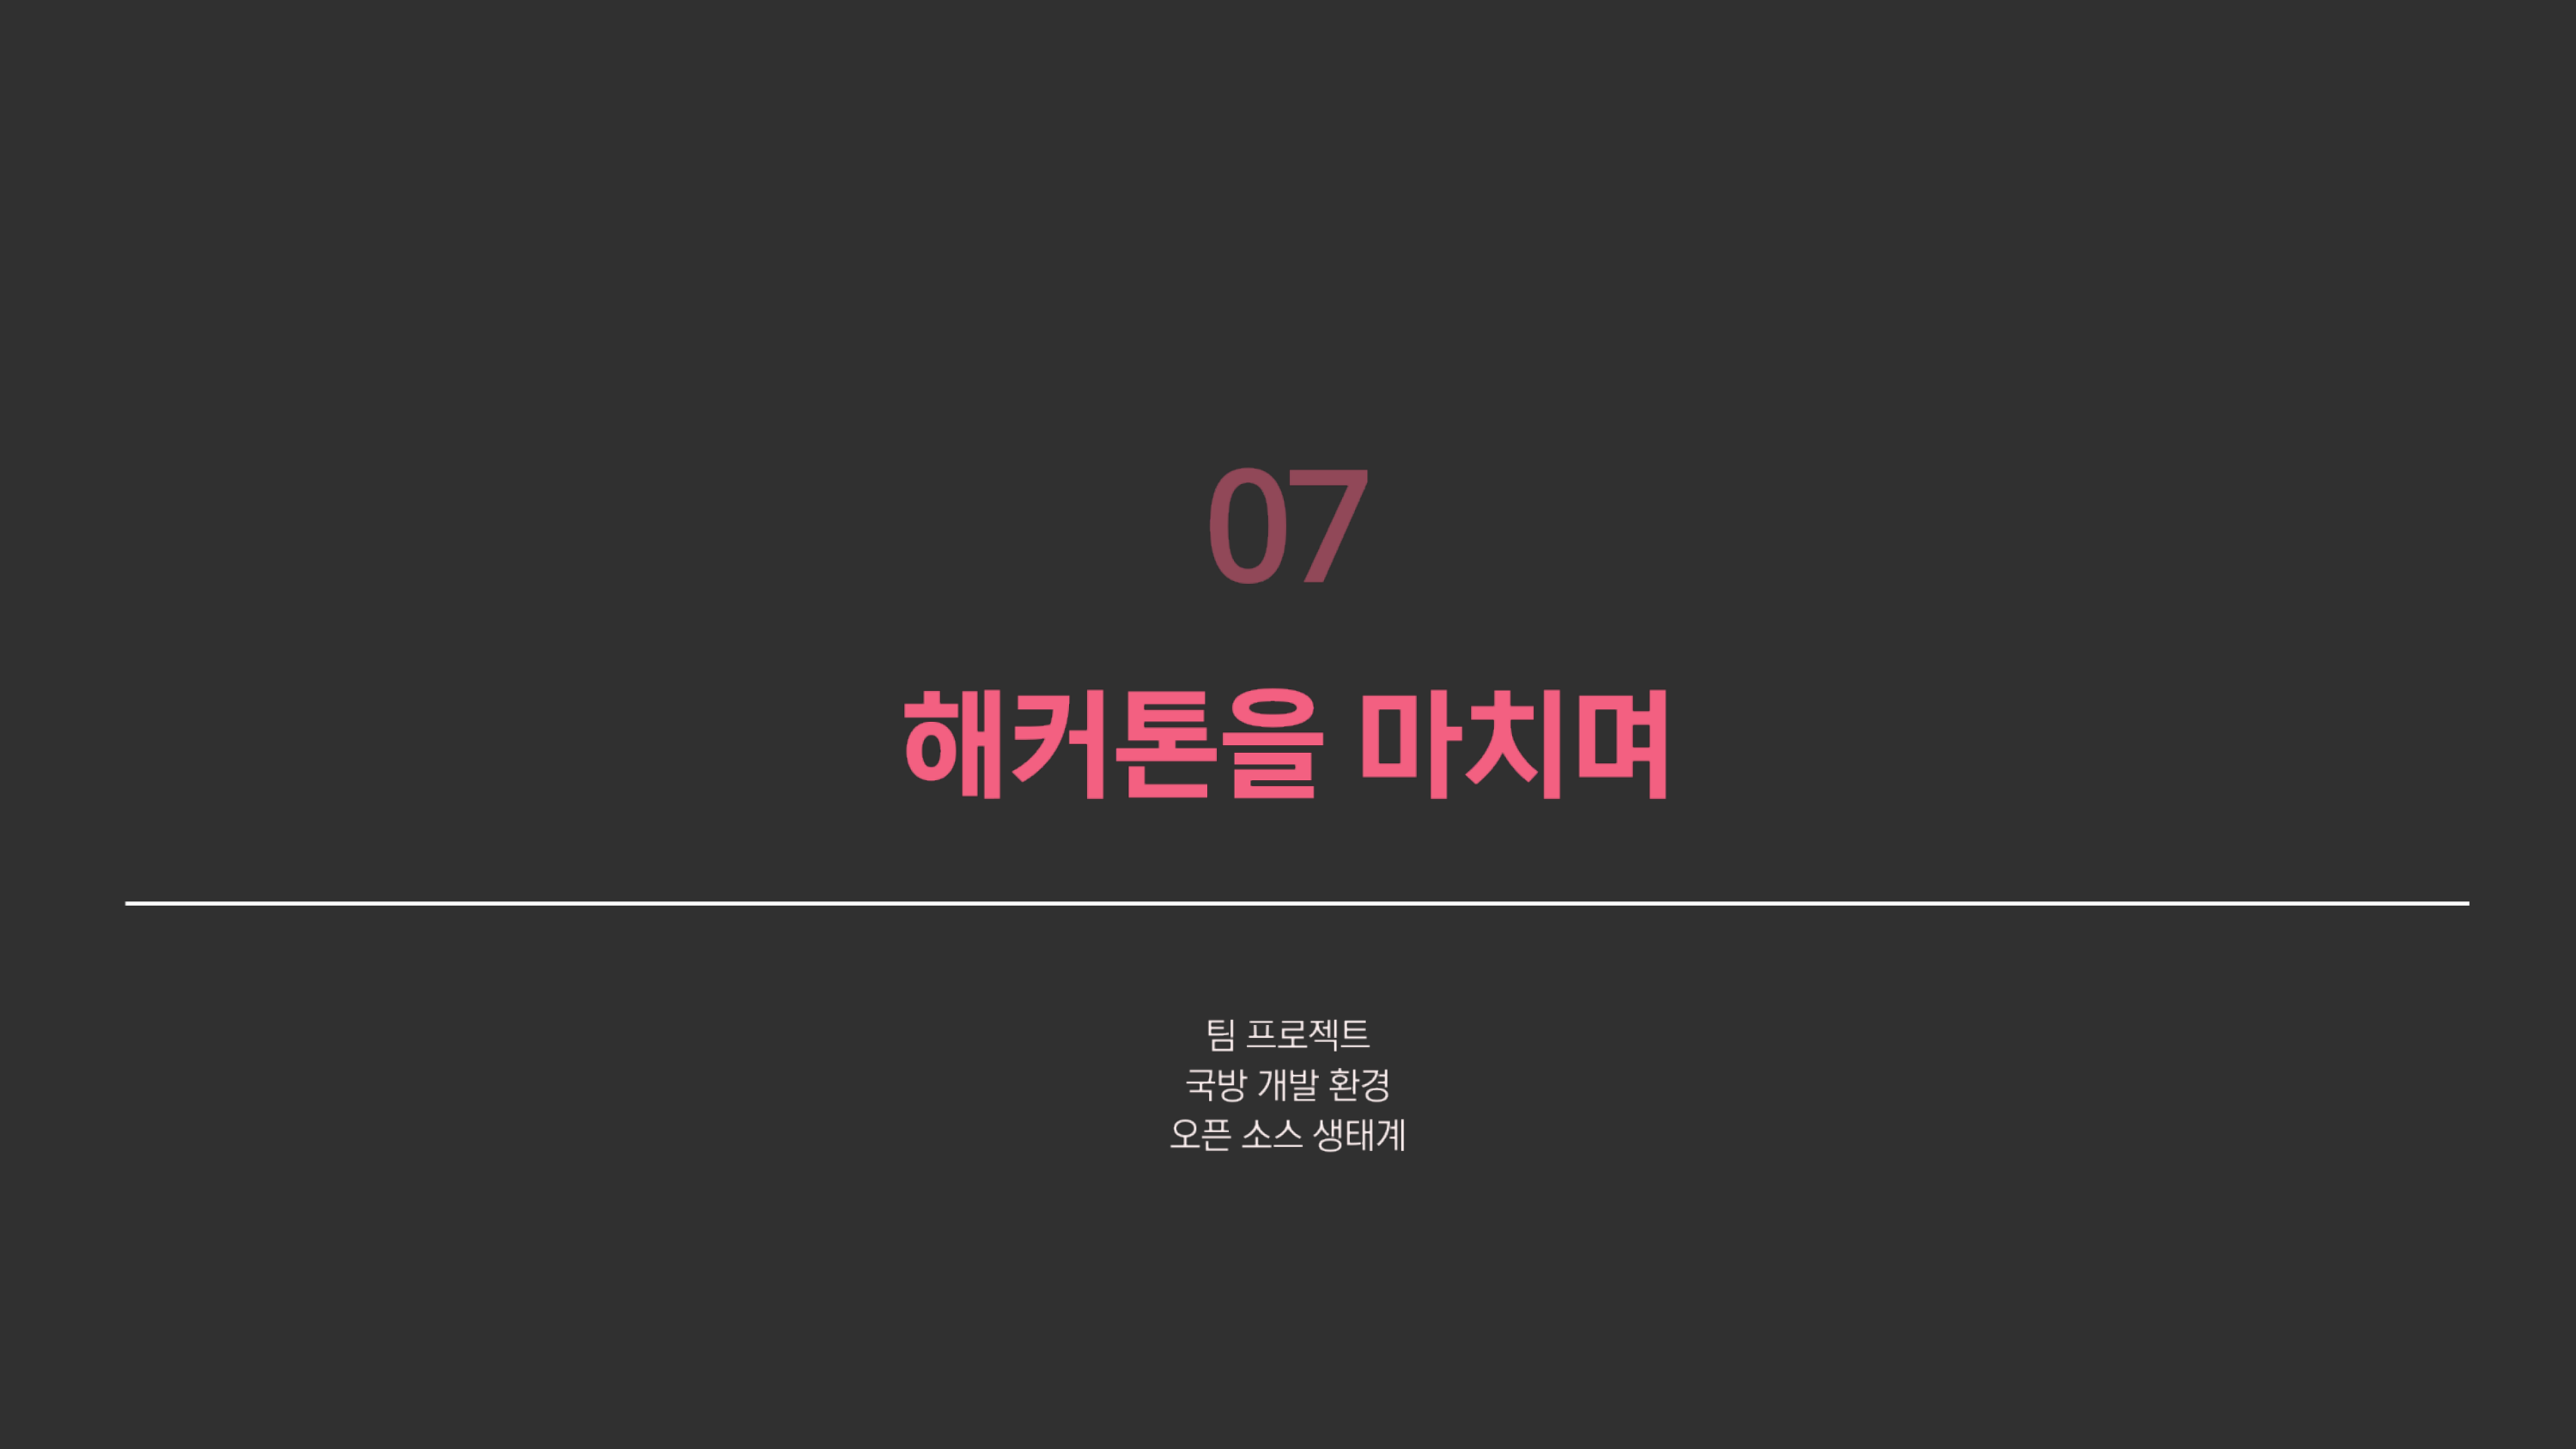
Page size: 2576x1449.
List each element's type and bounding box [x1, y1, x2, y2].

picture [848, 1006, 1423, 1213]
picture [532, 386, 1730, 864]
text_box [106, 901, 2470, 906]
